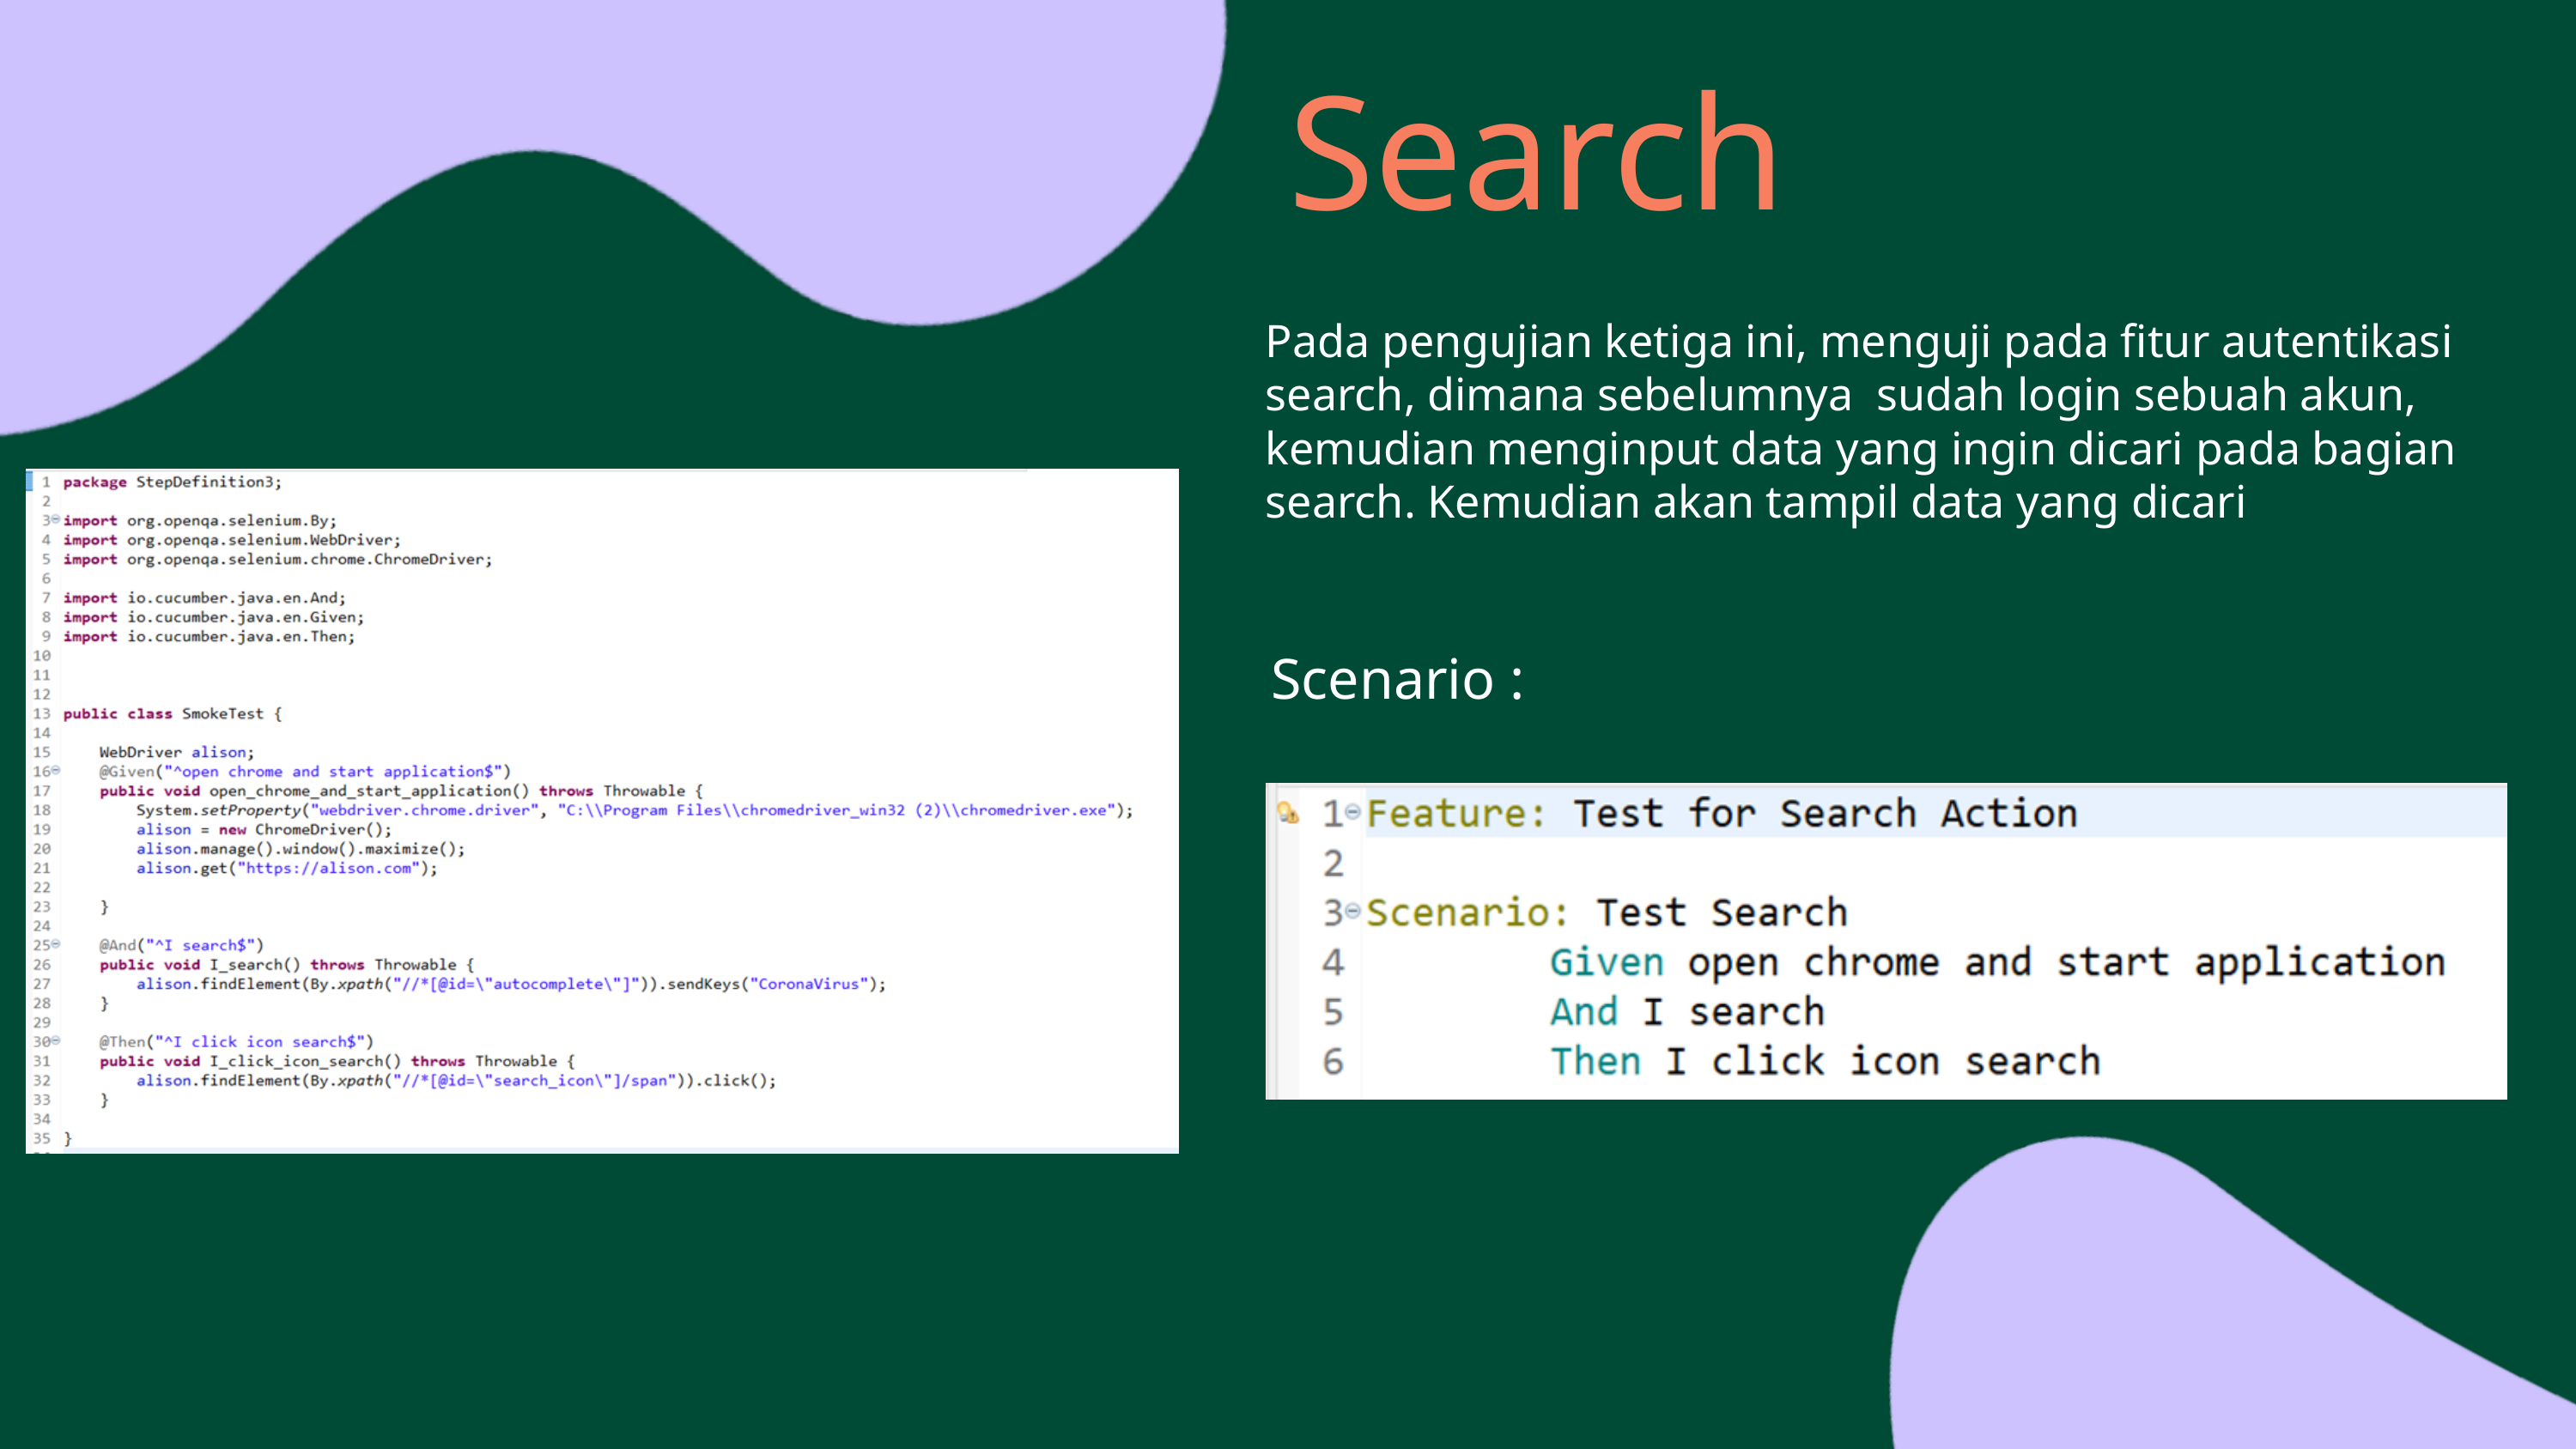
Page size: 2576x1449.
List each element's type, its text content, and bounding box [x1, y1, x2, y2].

text_box Search [1322, 52, 2576, 241]
text_box Pada pengujian ketiga ini, menguji pada fitur autentikasi search, dimana sebelumnya sudah login sebuah akun, kemudian menginput data yang ingin dicari pada bagian search. Kemudian akan tampil data yang dicari [1322, 312, 2464, 528]
picture [1265, 783, 2576, 1449]
text_box Scenario : [1265, 644, 1531, 711]
picture [0, 0, 1376, 1154]
